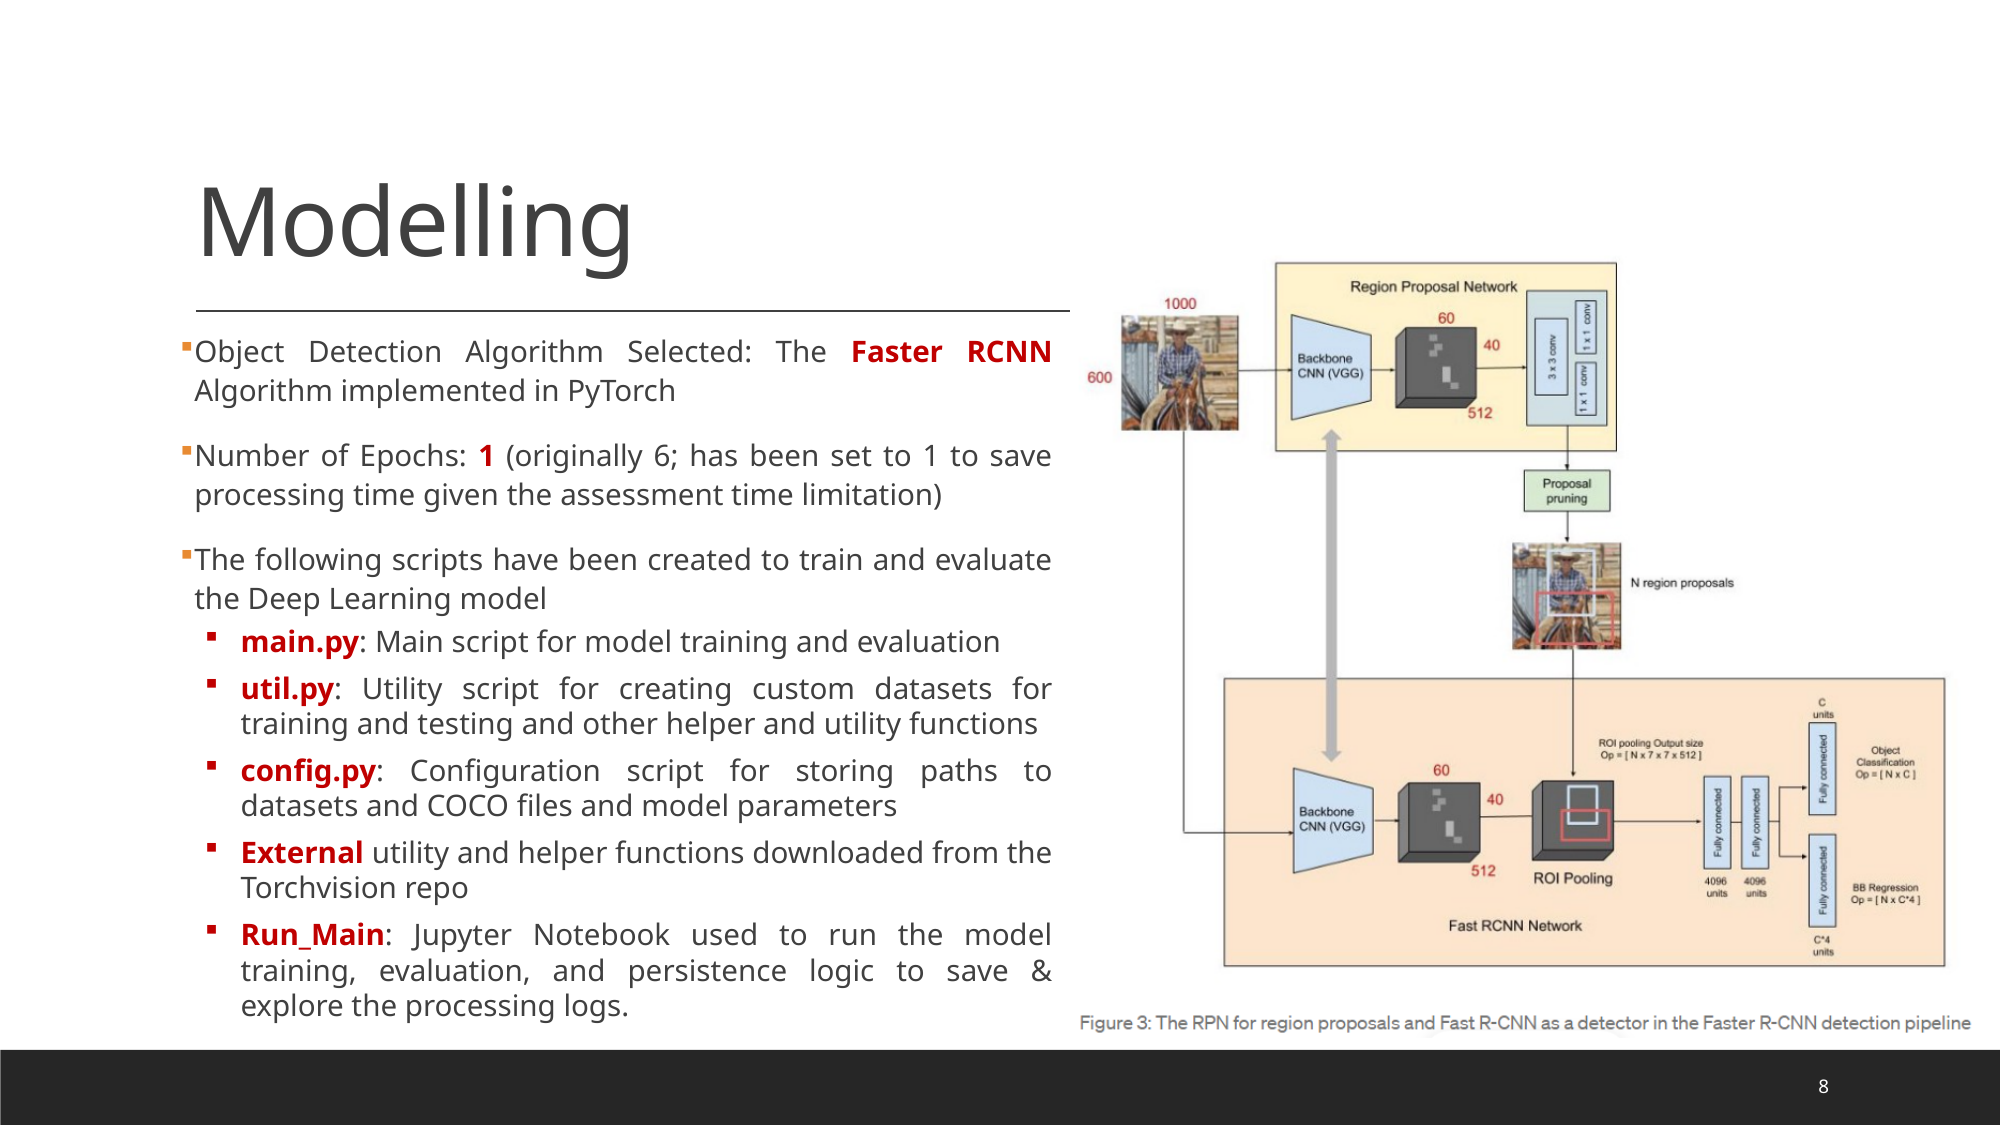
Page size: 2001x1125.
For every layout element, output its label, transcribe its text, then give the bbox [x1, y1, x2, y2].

slide_number 8 [1803, 1057, 1932, 1118]
list Object Detection Algorithm Selected: The Faster RCNN Algorithm implemented in PyTorch Number of Epochs: 1 (originally 6; has been set to 1 to save processing time given the assessment time limitation) The following scripts have been created to train and evaluate the Deep Learning model main.py: Main script for model training and evaluation util.py: Utility script for creating custom datasets for training and testing and other helper and utility functions config.py: Configuration script for storing paths to datasets and COCO files and model parameters External utility and helper functions downloaded from the Torchvision repo Run_Main: Jupyter Notebook used to run the model training, evaluation, and persistence logic to save & explore the processing logs. [180, 322, 1053, 1042]
title Modelling [180, 47, 1830, 285]
picture [1069, 249, 1983, 1039]
